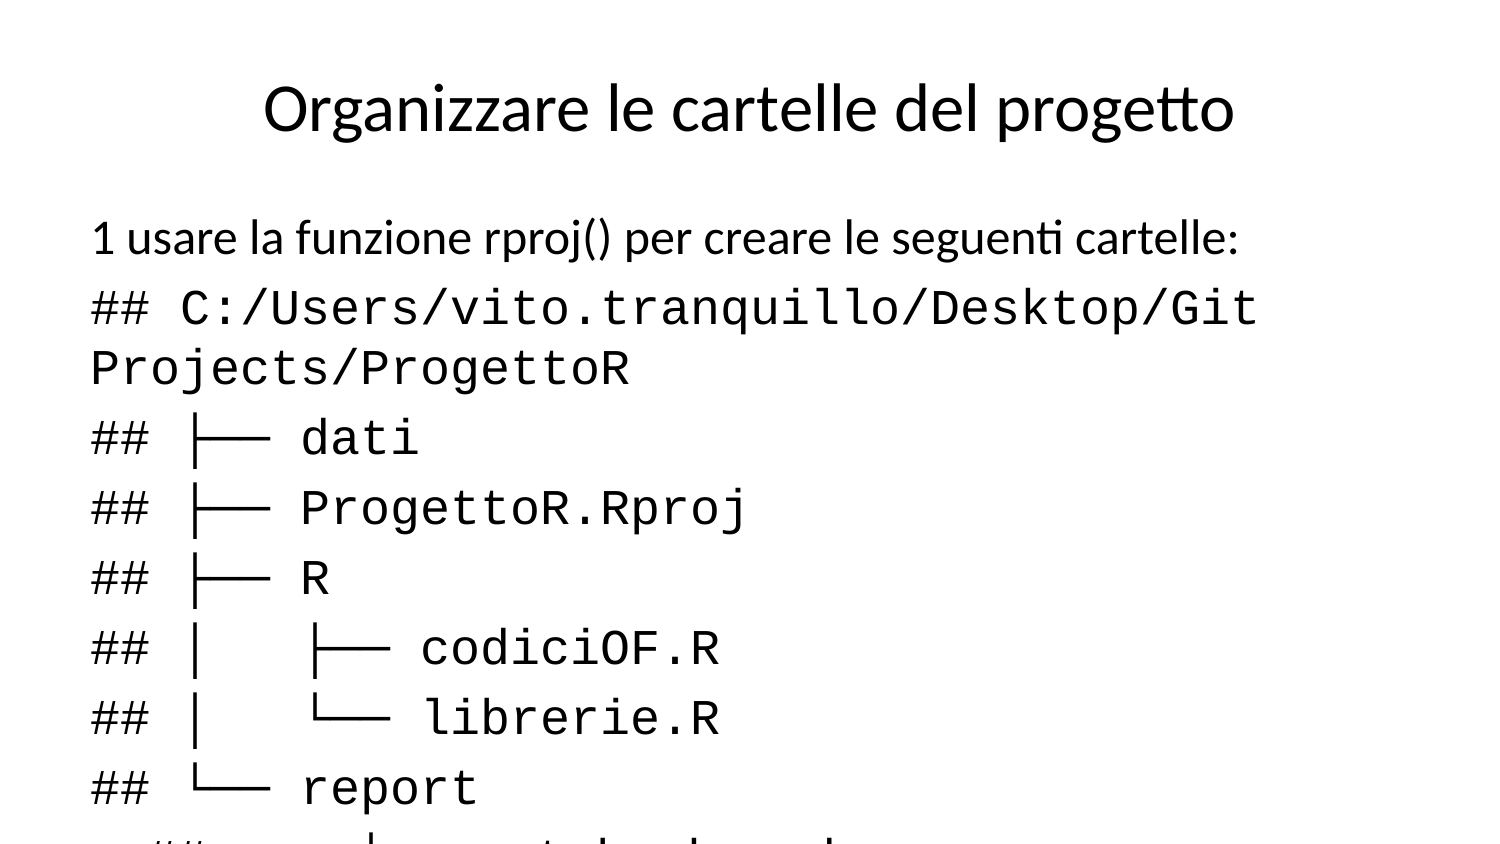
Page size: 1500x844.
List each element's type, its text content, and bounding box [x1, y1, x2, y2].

list 1 usare la funzione rproj() per creare le seguenti cartelle: ## C:/Users/vito.tranquillo/Desktop/Git Projects/ProgettoR ## ├── dati ## ├── ProgettoR.Rproj ## ├── R ## │ ├── codiciOF.R ## │ └── librerie.R ## └── report ## └── notebook.rmd [75, 196, 1425, 754]
title Organizzare le cartelle del progetto [75, 33, 1425, 175]
